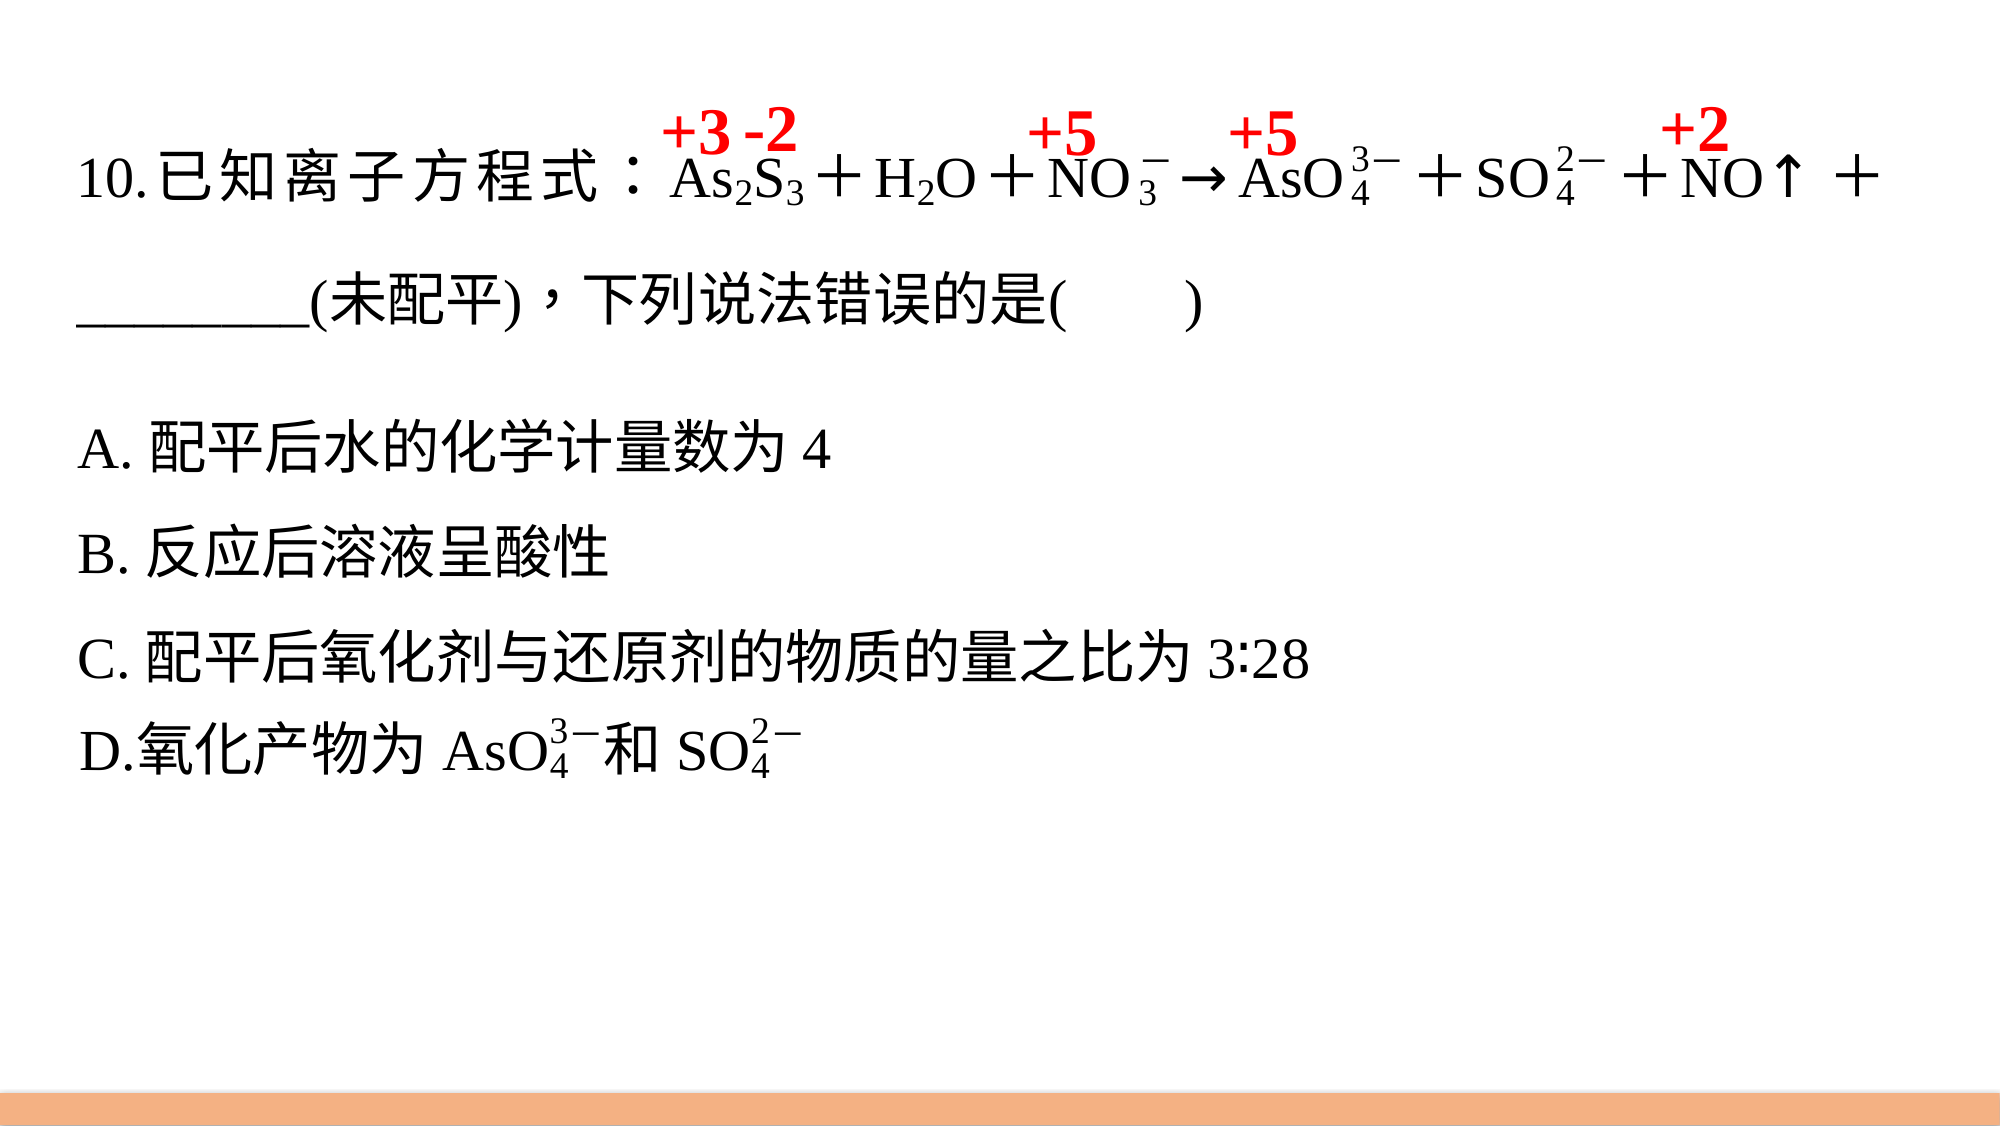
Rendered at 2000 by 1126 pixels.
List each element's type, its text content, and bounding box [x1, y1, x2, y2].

text_box +5 [1012, 41, 1114, 134]
text_box A.配平后水的化学计量数为4 B.反应后溶液呈酸性 C.配平后氧化剂与还原剂的物质的量之比为3∶28 [62, 368, 1834, 698]
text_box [76, 137, 1887, 412]
text_box [0, 1092, 2000, 1126]
text_box +5 [1212, 41, 1315, 134]
text_box +3 [646, 40, 748, 134]
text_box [79, 709, 861, 845]
text_box -2 [728, 37, 814, 134]
text_box +2 [1644, 37, 1746, 134]
